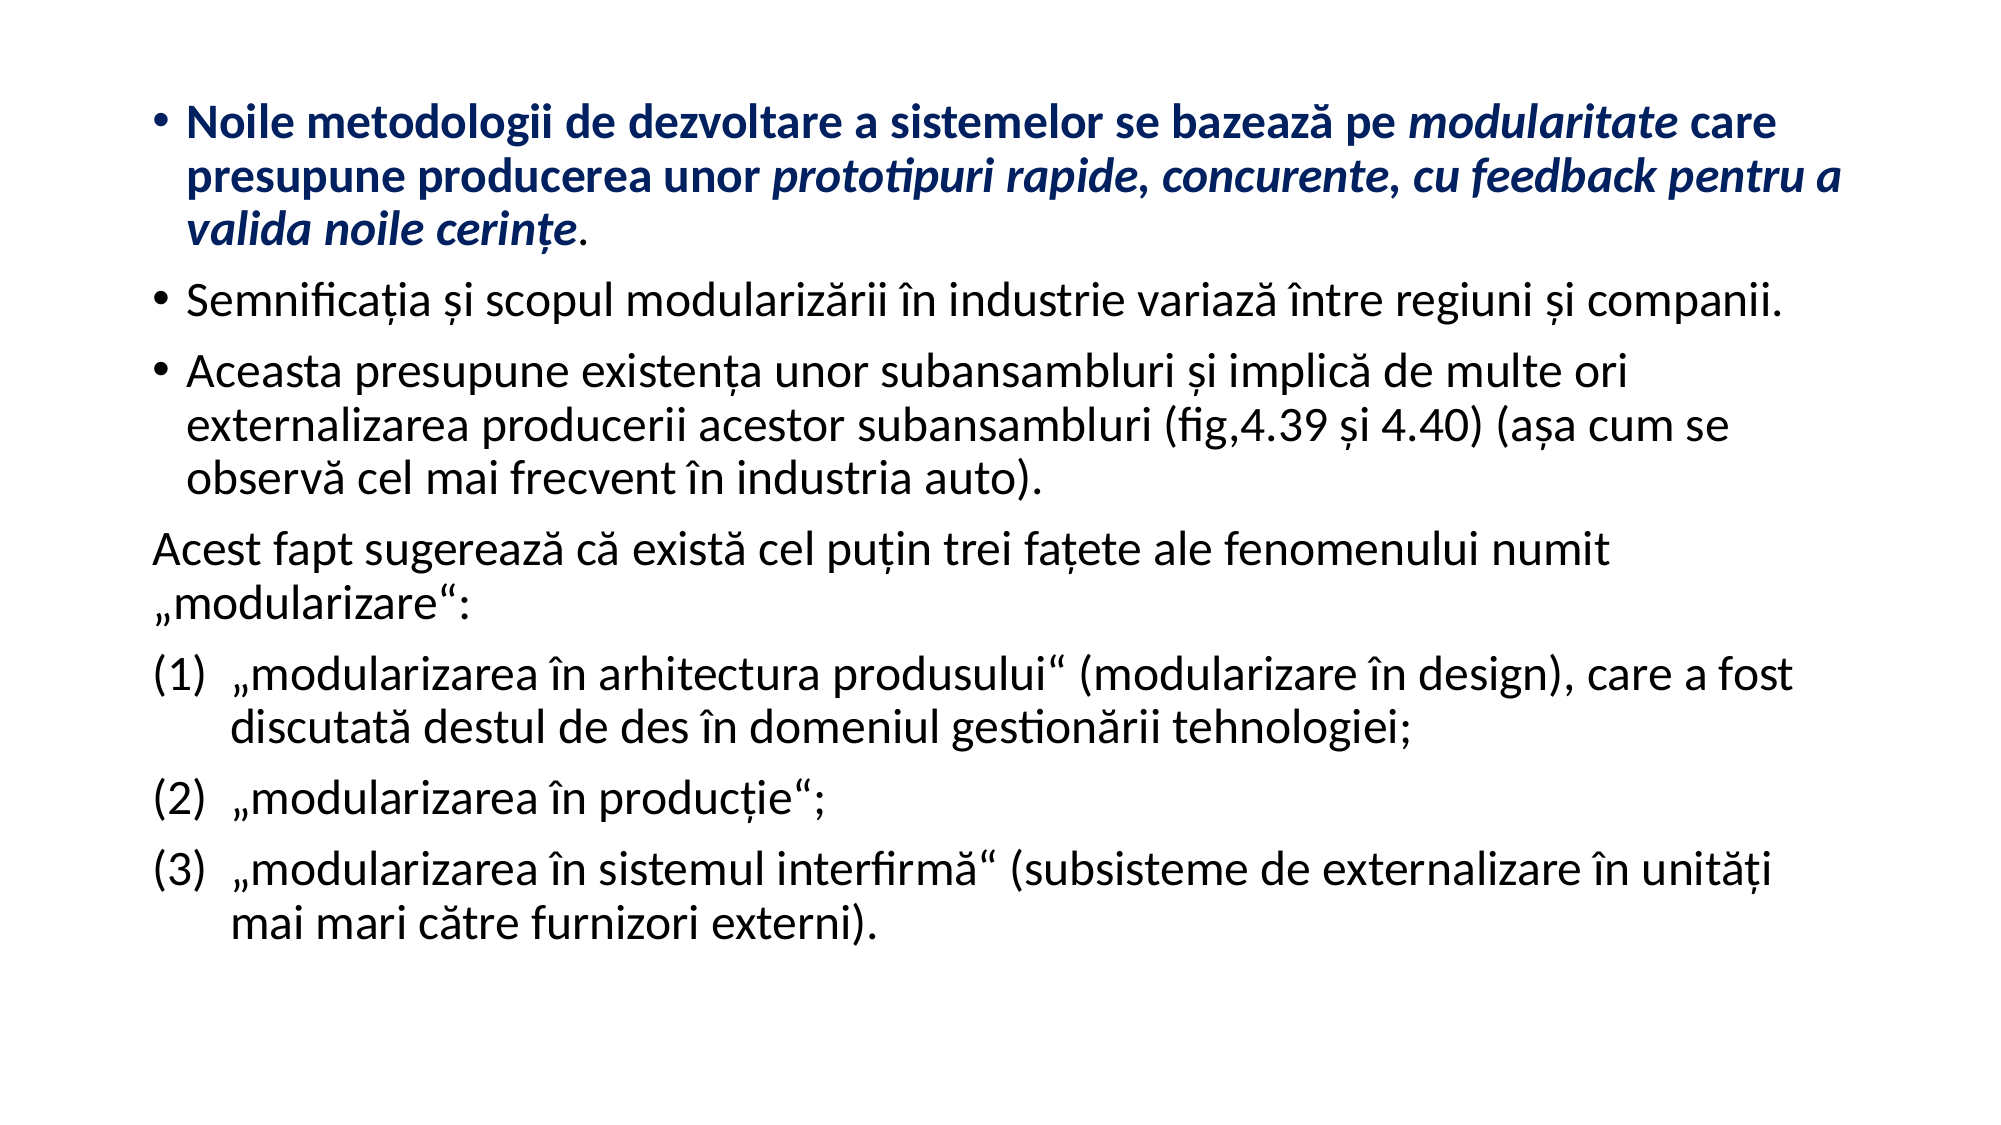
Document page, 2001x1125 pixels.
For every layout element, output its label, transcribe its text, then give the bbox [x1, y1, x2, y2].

list Noile metodologii de dezvoltare a sistemelor se bazează pe modularitate care presupune producerea unor prototipuri rapide, concurente, cu feedback pentru a valida noile cerinţe. Semnificaţia şi scopul modularizării în industrie variază între regiuni şi companii. Aceasta presupune existenţa unor subansambluri şi implică de multe ori externalizarea producerii acestor subansambluri (fig,4.39 şi 4.40) (aşa cum se observă cel mai frecvent în industria auto). Acest fapt sugerează că există cel puţin trei faţete ale fenomenului numit „modularizare“: „modularizarea în arhitectura produsului“ (modularizare în design), care a fost discutată destul de des în domeniul gestionării tehnologiei; „modularizarea în producţie“; „modularizarea în sistemul interfirmă“ (subsisteme de externalizare în unităţi mai mari către furnizori externi). [137, 88, 1863, 1014]
